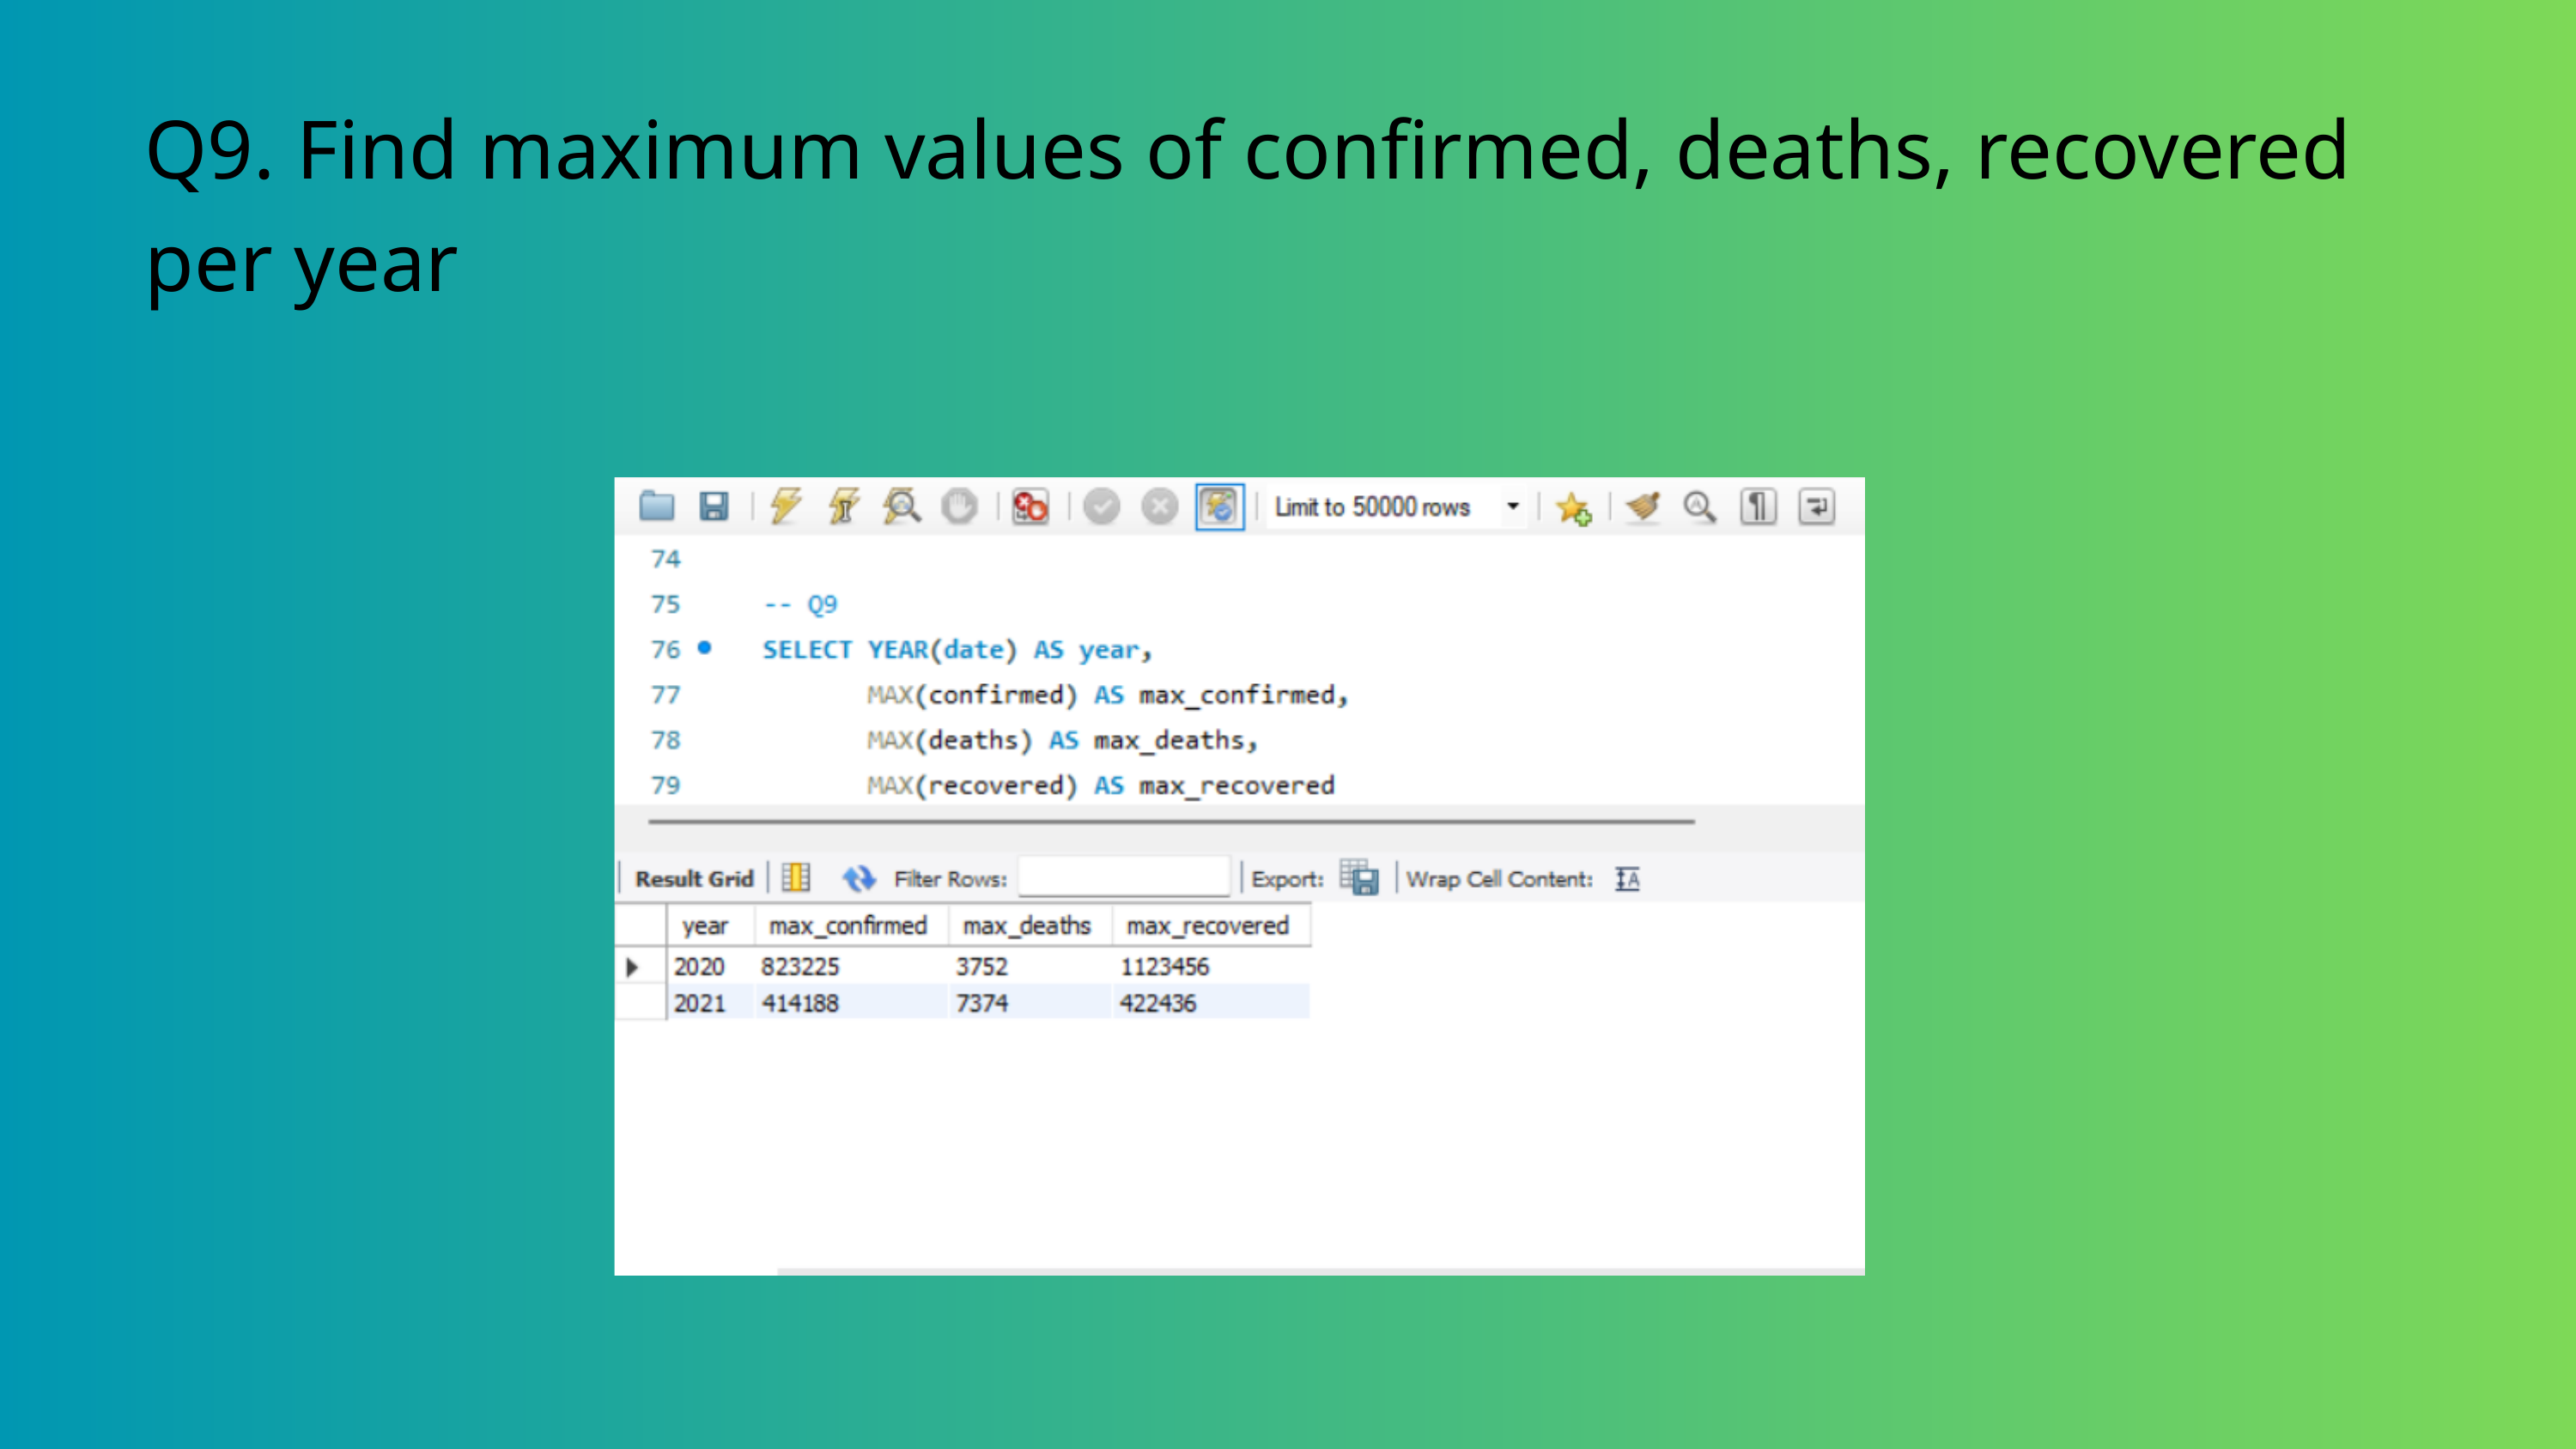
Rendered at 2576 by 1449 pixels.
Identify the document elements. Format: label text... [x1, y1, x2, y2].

text_box Q9. Find maximum values of confirmed, deaths, recovered per year [144, 82, 2432, 308]
text_box [614, 477, 1865, 1276]
